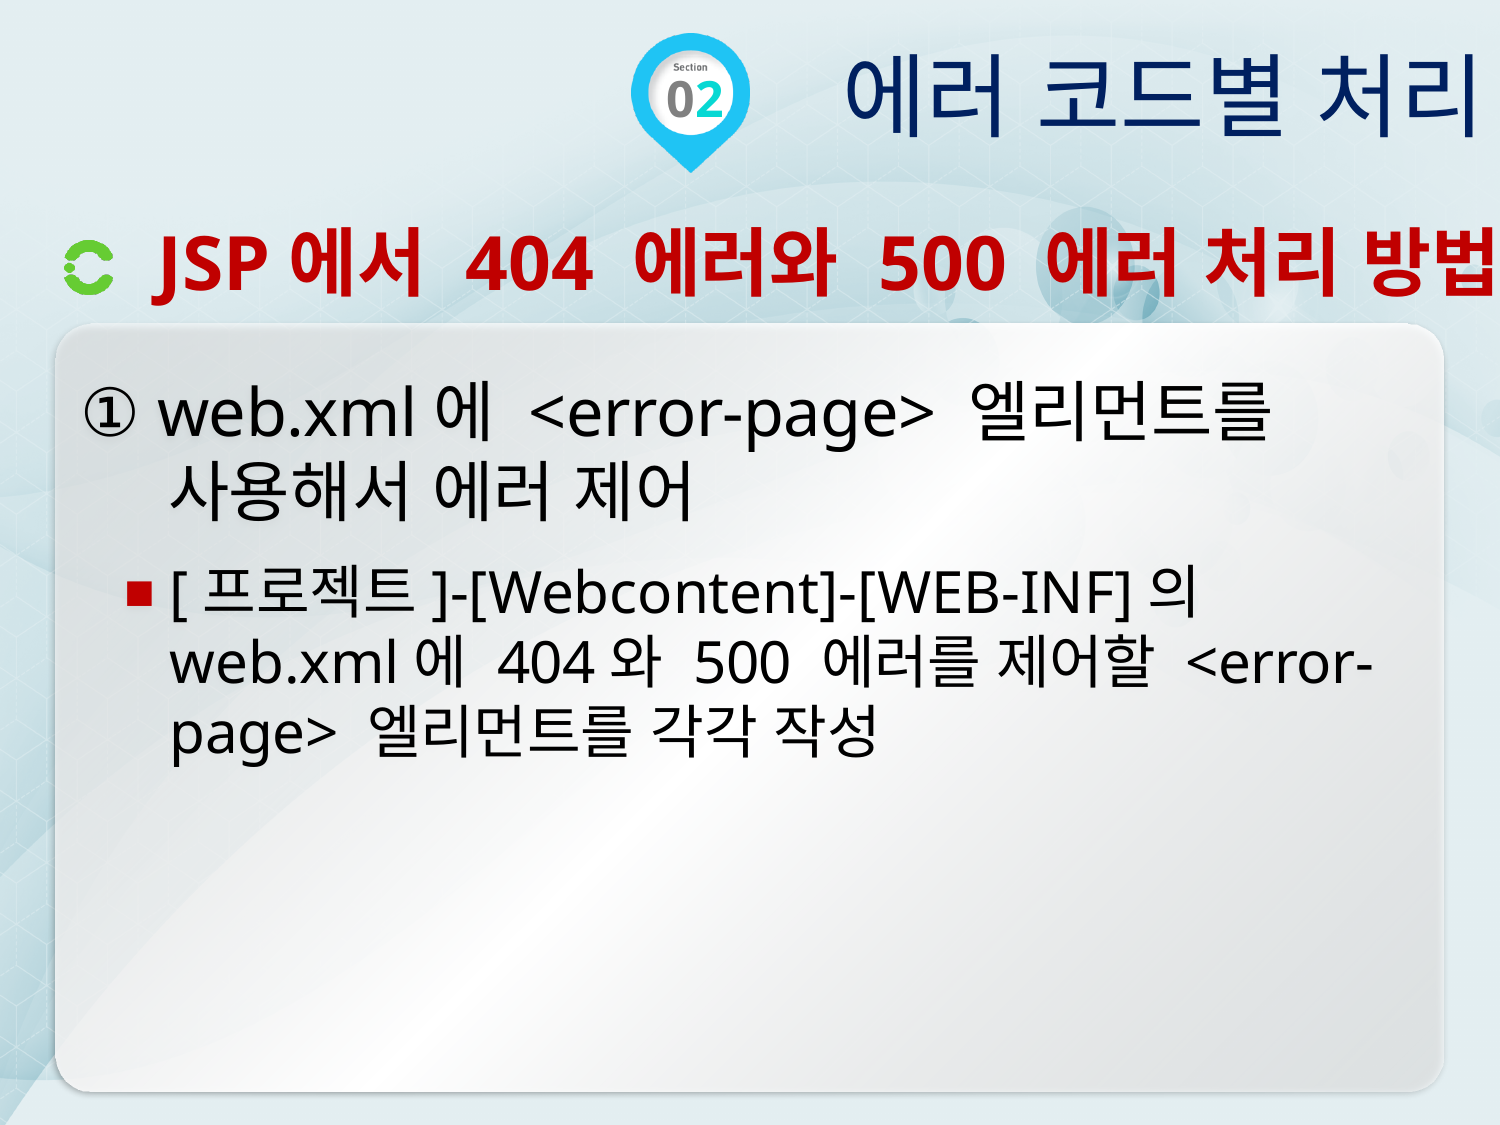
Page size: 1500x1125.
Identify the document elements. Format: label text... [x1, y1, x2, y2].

picture [64, 240, 113, 295]
text_box ① web.xml에 <error-page> 엘리먼트를 사용해서 에러 제어 [프로젝트]-[Webcontent]-[WEB-INF]의 web.xml에 404와 500 에러를 제어할 <error-page> 엘리먼트를 각각 작성 [53, 321, 1446, 1094]
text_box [631, 33, 751, 173]
title 에러 코드별 처리 [0, 0, 1500, 188]
text_box JSP에서 404 에러와 500 에러 처리 방법 [142, 208, 1500, 313]
